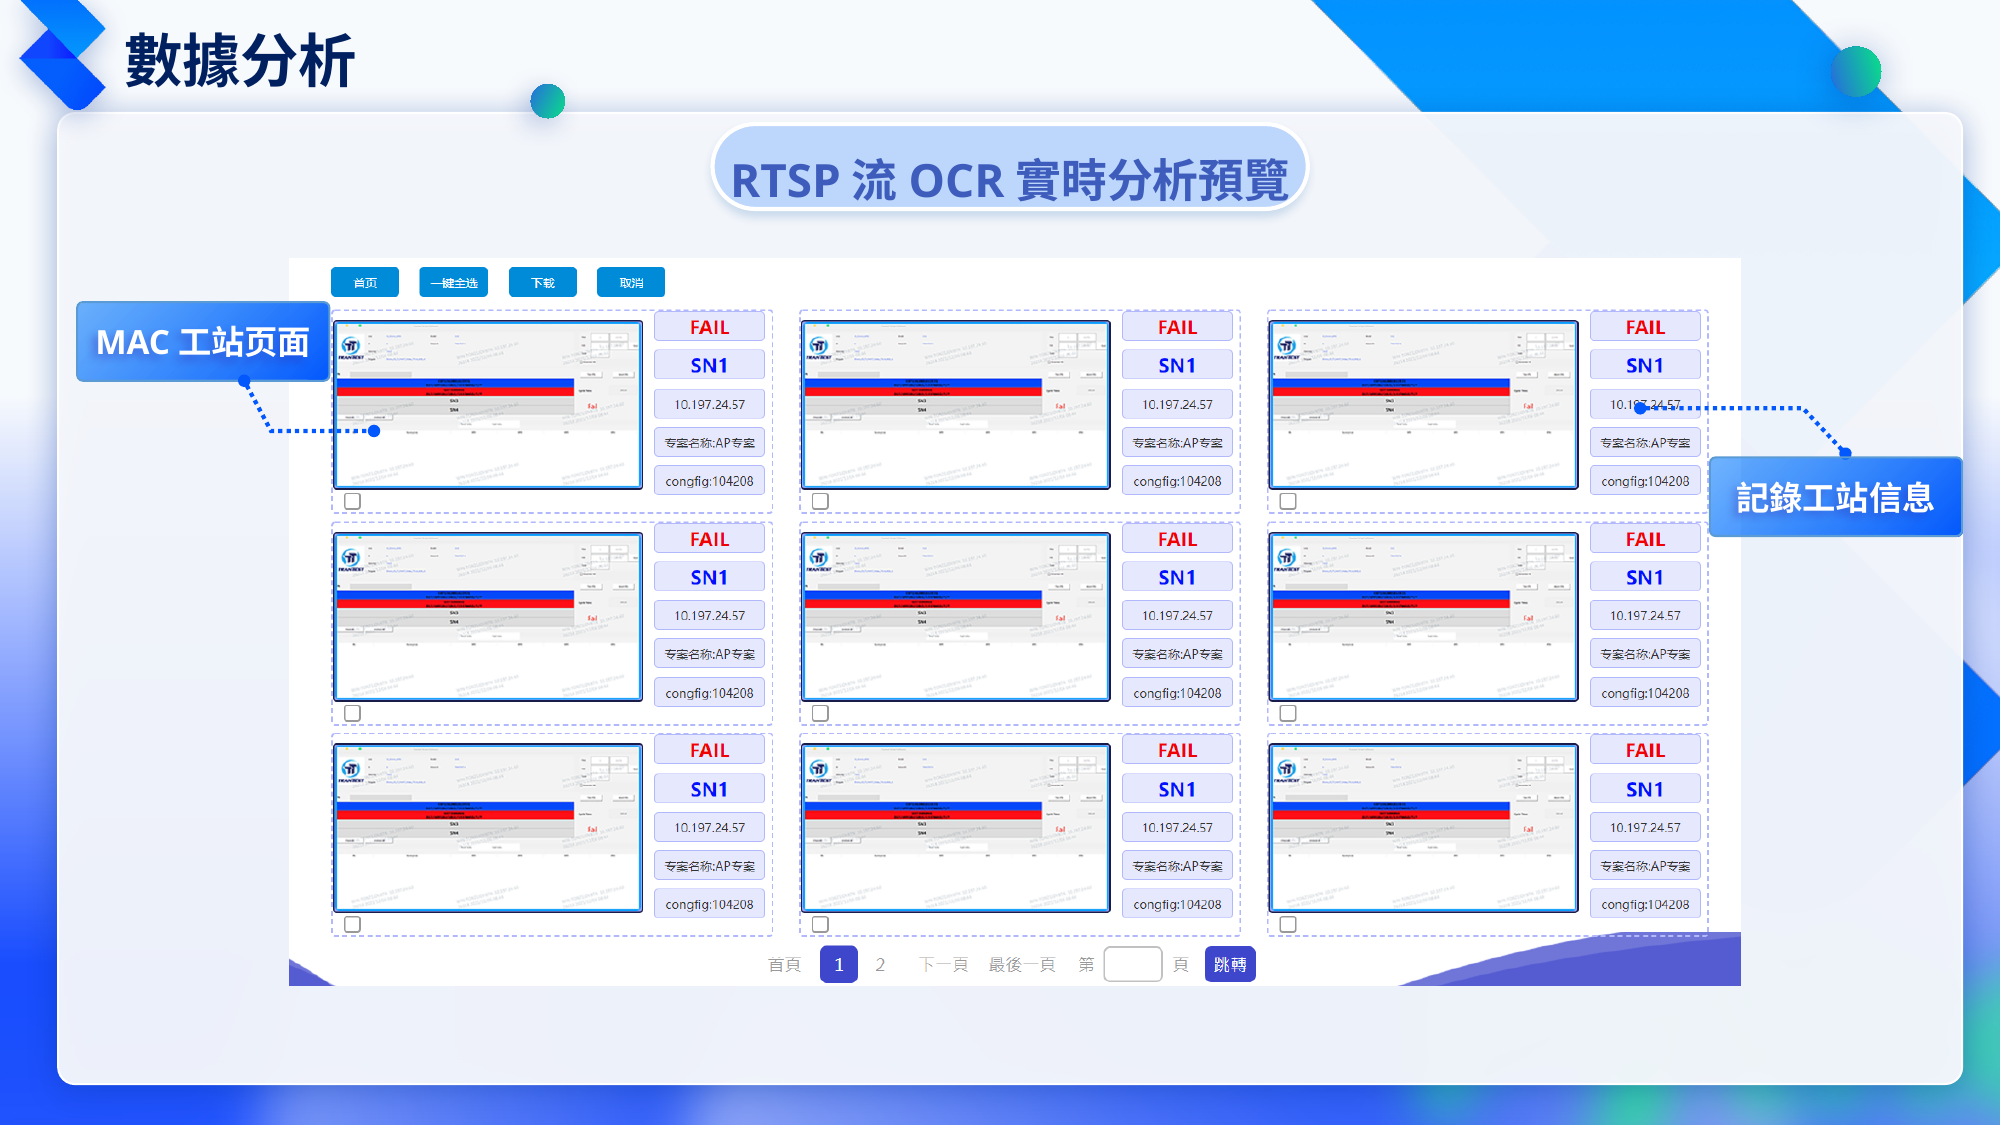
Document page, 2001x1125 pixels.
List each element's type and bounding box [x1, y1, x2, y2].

picture [8, 0, 108, 111]
picture [288, 258, 1741, 986]
text_box [77, 302, 374, 431]
text_box [0, 0, 2000, 1125]
